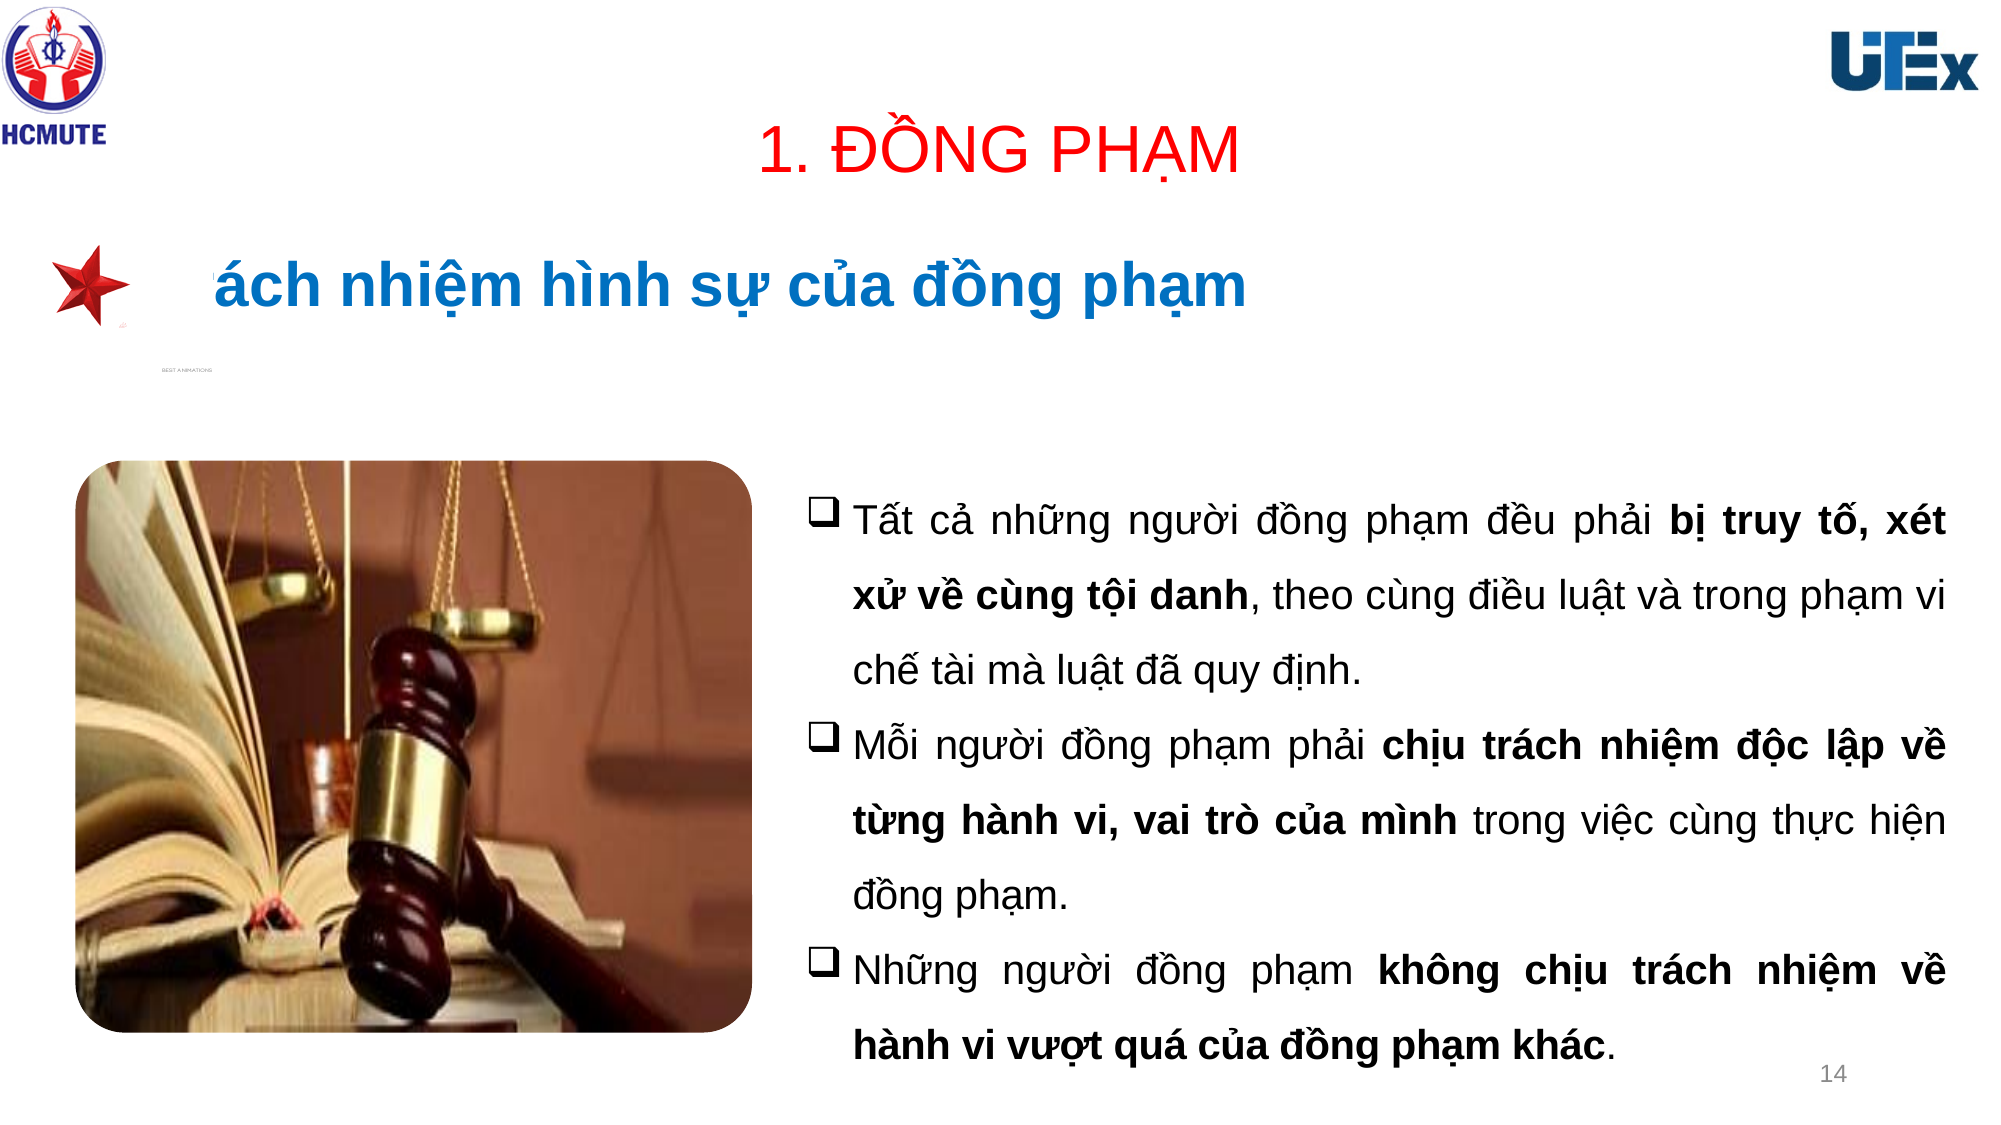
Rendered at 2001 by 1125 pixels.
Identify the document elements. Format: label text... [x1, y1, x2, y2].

picture [75, 460, 753, 1033]
slide_number 14 [1412, 1042, 1863, 1103]
picture [1825, 29, 1991, 99]
picture [0, 194, 213, 373]
text_box 1. ĐỒNG PHẠM [0, 98, 2000, 194]
picture [0, 0, 113, 147]
text_box Tất cả những người đồng phạm đều phải bị truy tố, xét xử về cùng tội danh, theo cùng điều luật và trong phạm vi chế tài mà luật đã quy định. Mỗi người đồng phạm phải chịu trách nhiệm độc lập về từng hành vi, vai trò của mình trong việc cùng thực hiện đồng phạm. Những người đồng phạm không chịu trách nhiệm về hành vi vượt quá của đồng phạm khác. [790, 460, 1962, 1076]
text_box Trách nhiệm hình sự của đồng phạm [213, 237, 1726, 327]
